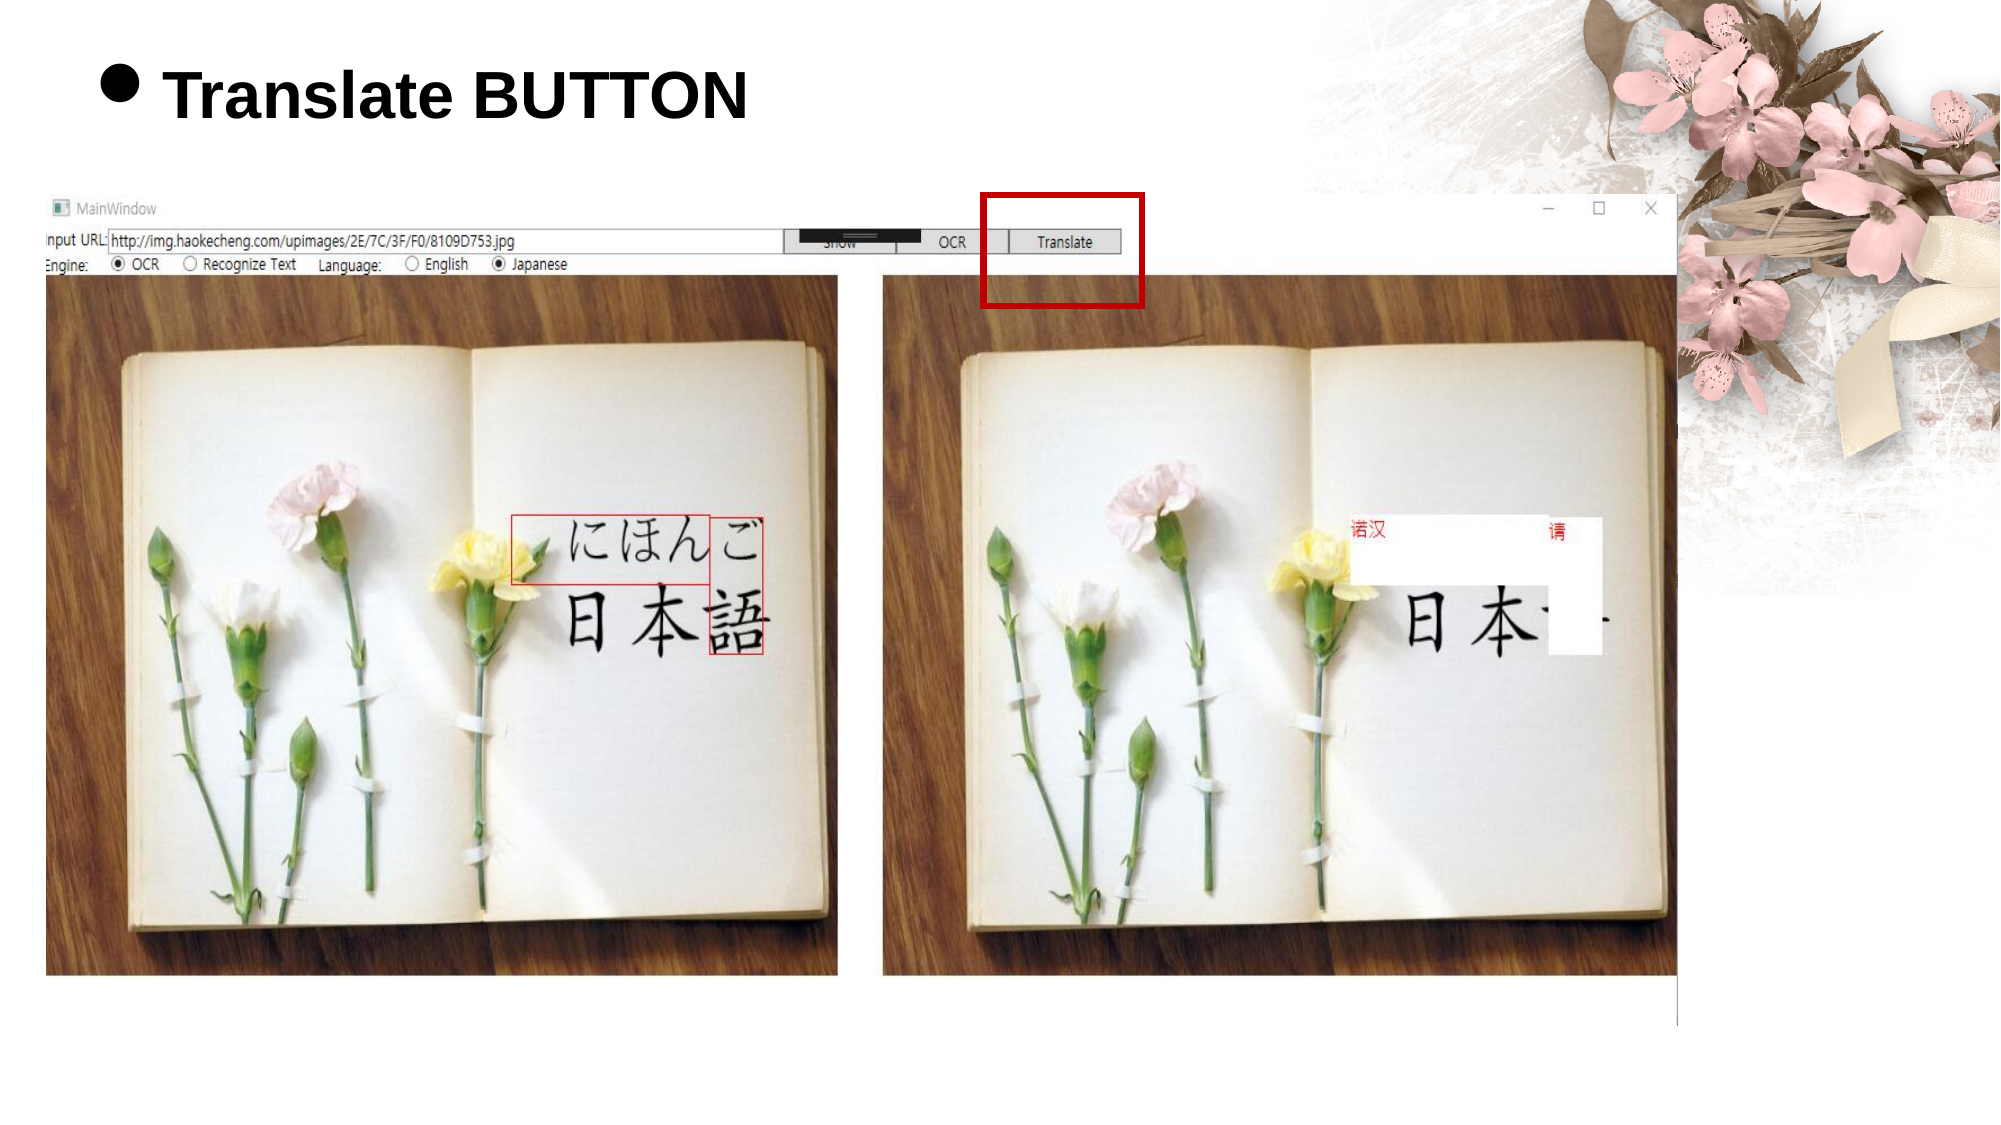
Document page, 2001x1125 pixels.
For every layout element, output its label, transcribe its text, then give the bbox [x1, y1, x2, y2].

text_box Translate BUTTON [80, 44, 765, 140]
picture [46, 0, 2000, 1026]
